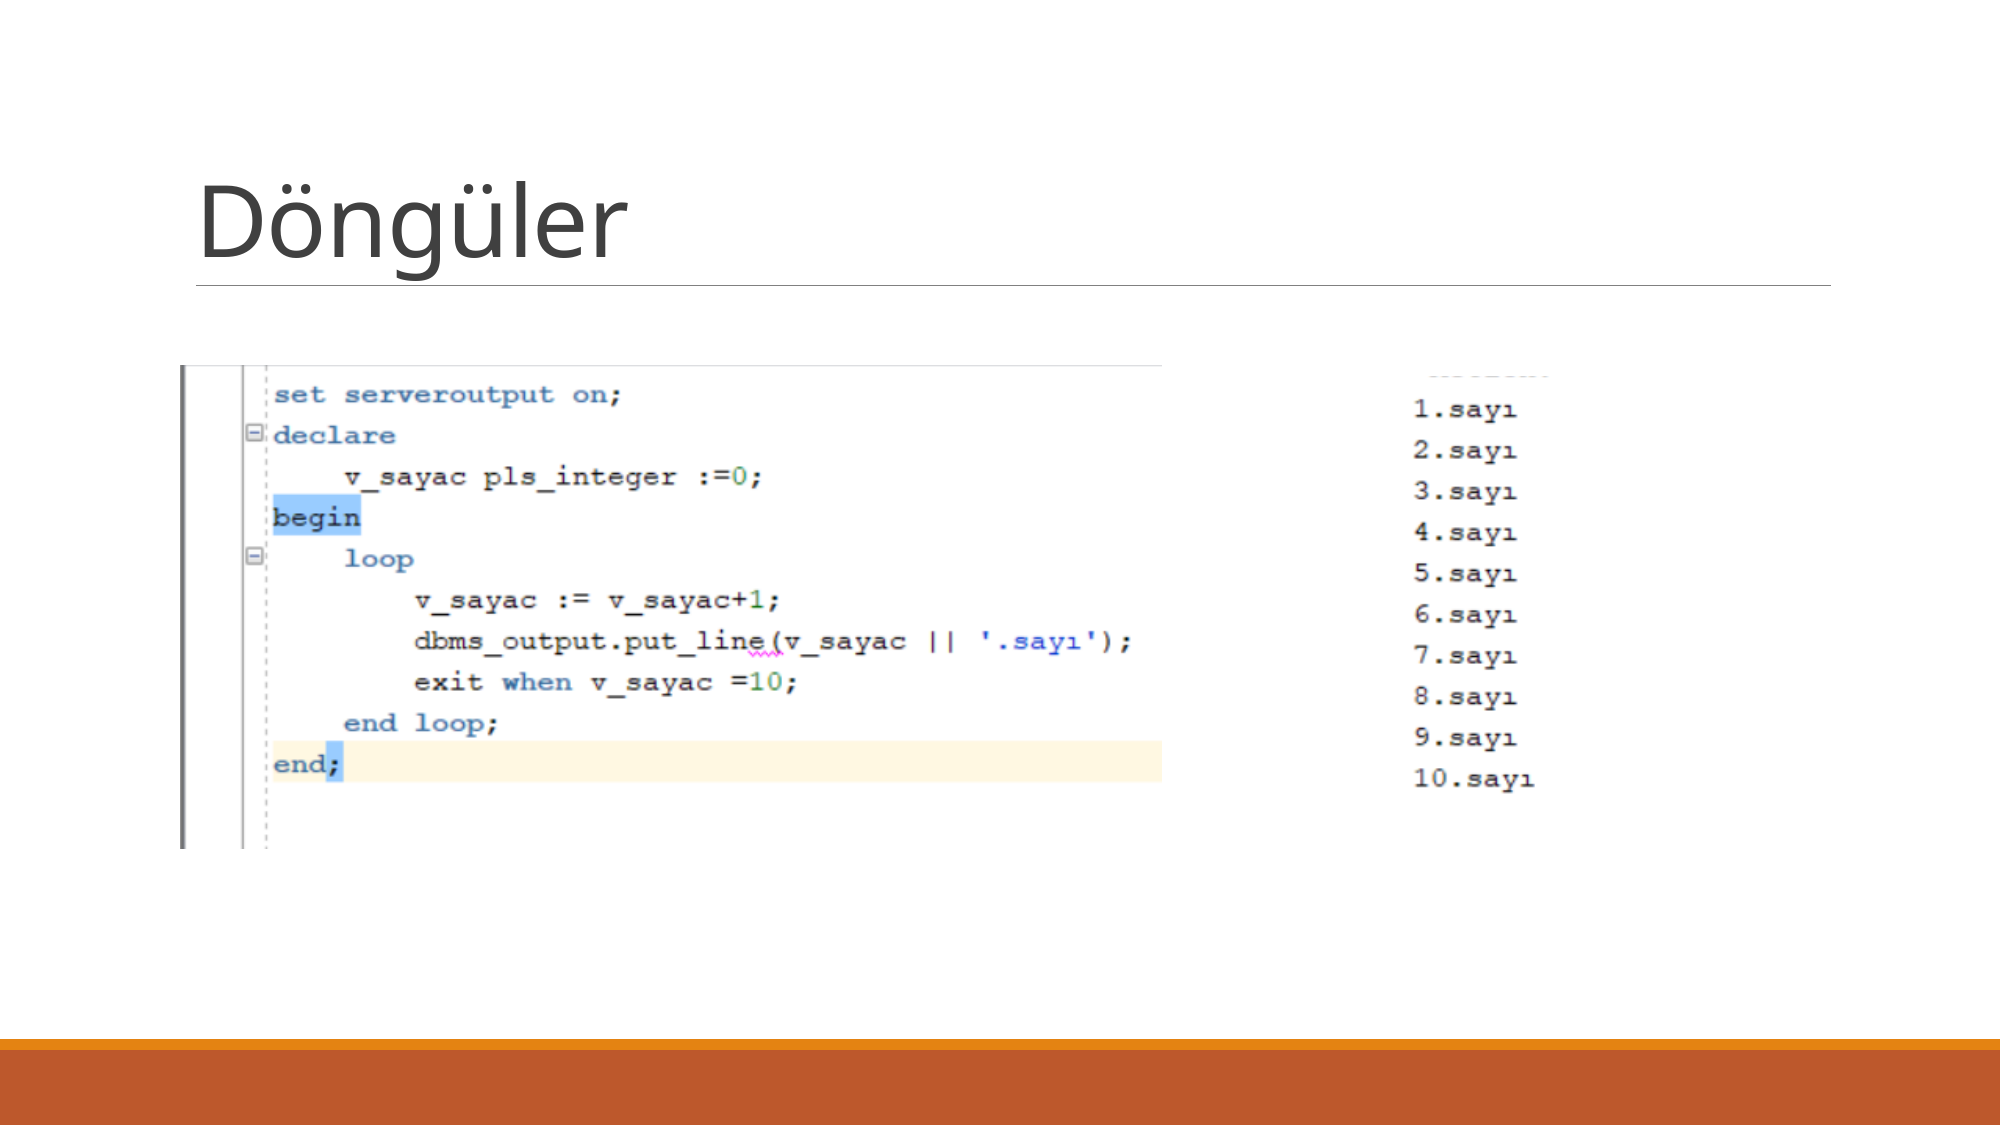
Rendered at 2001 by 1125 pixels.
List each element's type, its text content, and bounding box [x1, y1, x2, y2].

picture [1410, 375, 1681, 840]
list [179, 365, 1162, 850]
title Döngüler [180, 47, 1830, 285]
